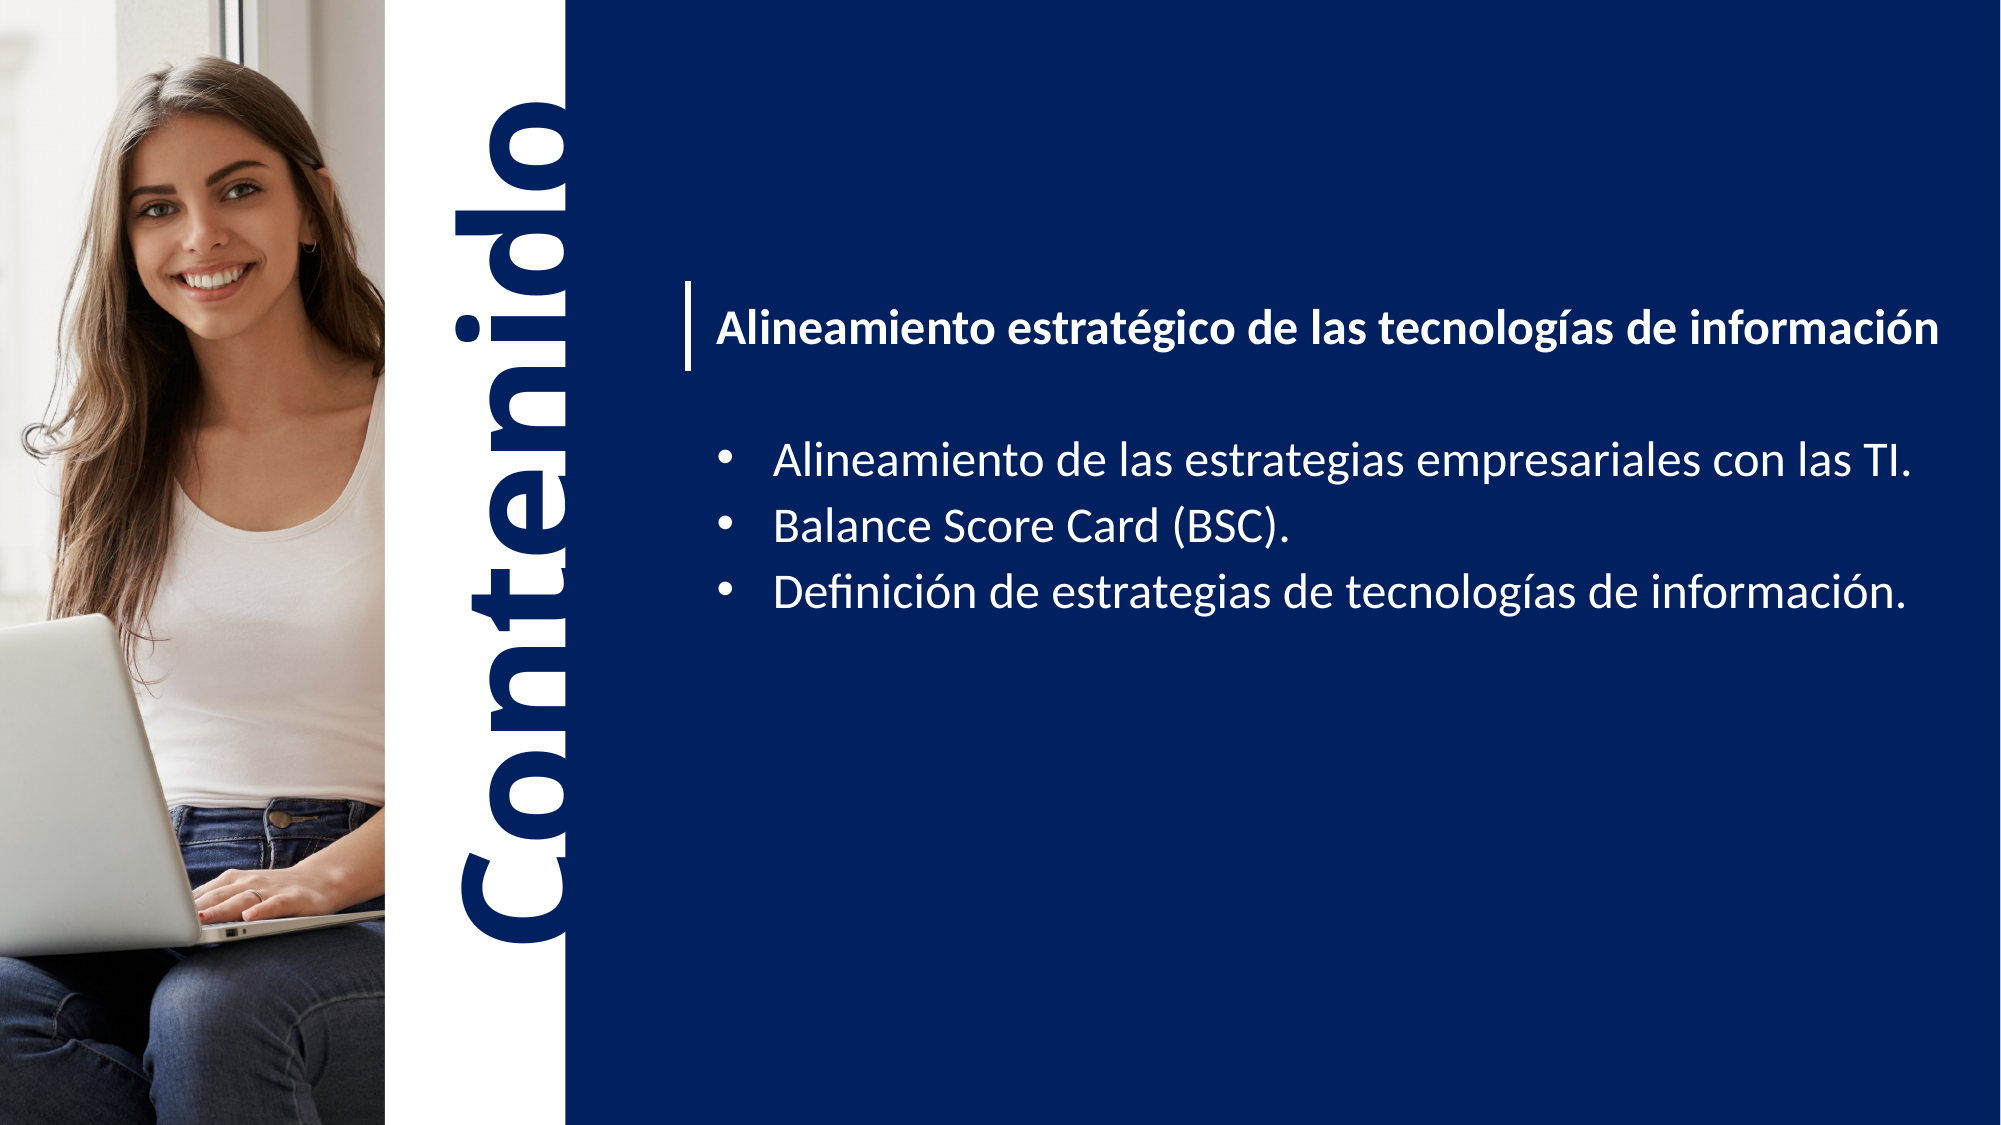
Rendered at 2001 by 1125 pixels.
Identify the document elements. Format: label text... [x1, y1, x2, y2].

text_box Alineamiento estratégico de las tecnologías de información Alineamiento de las estrategias empresariales con las TI. Balance Score Card (BSC). Definición de estrategias de tecnologías de información. [701, 281, 1969, 626]
picture [0, 0, 384, 1125]
